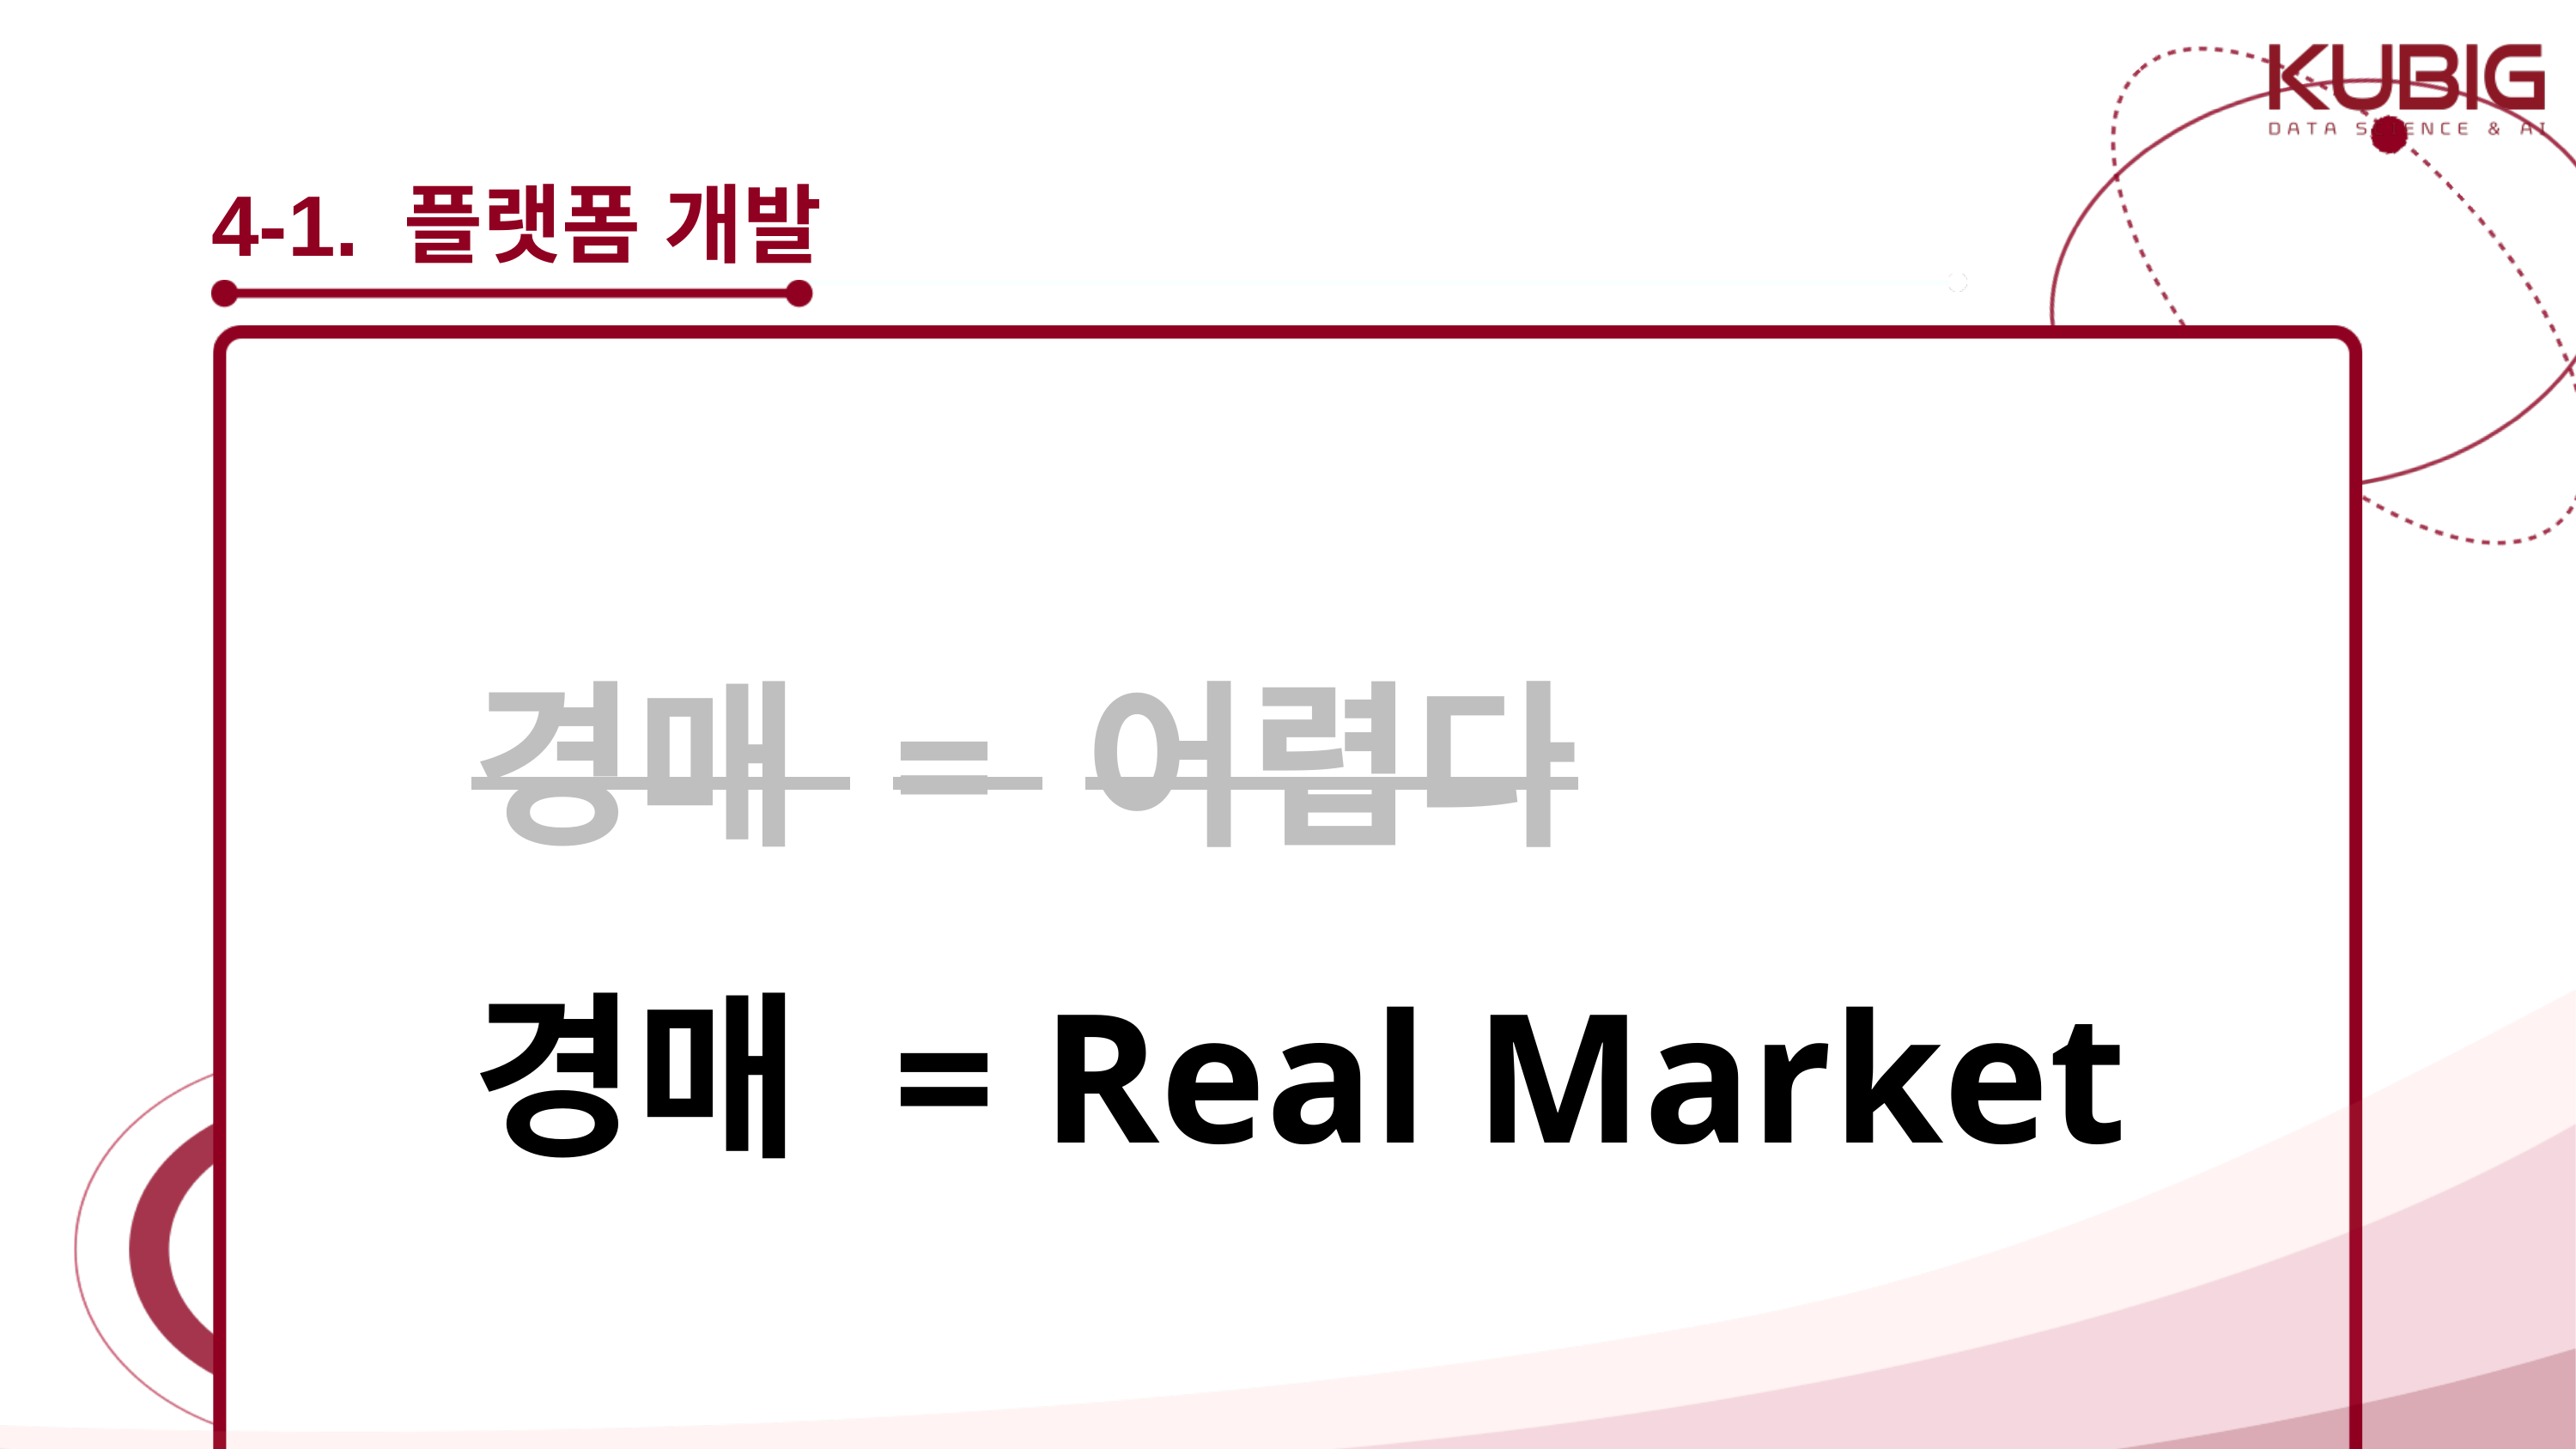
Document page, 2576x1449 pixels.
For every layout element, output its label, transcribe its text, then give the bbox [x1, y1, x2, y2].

picture [0, 0, 2576, 1449]
picture [210, 273, 1968, 308]
text_box 4-1. 플랫폼 개발 [198, 164, 1273, 281]
